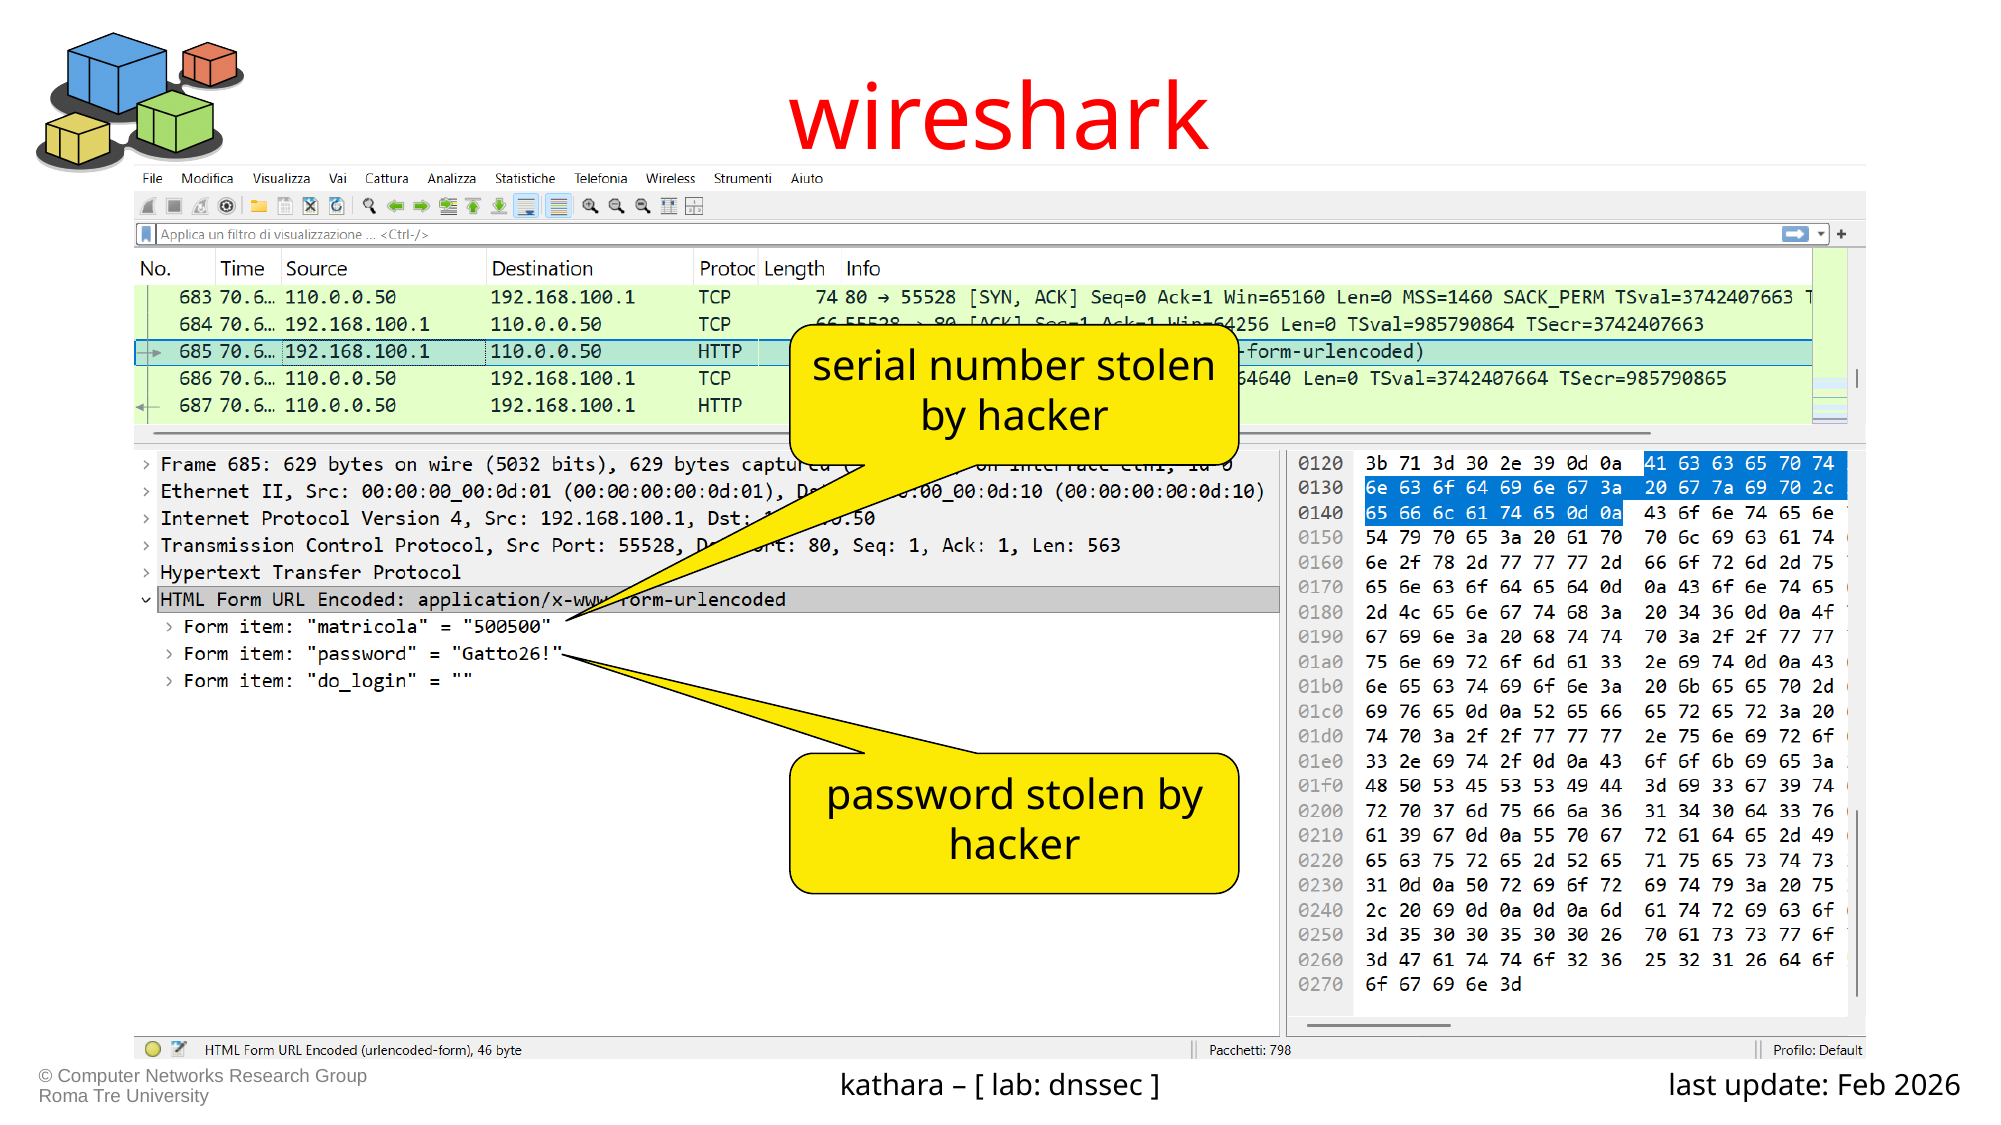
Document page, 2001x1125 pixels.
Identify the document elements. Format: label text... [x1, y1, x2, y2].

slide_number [1519, 1058, 1977, 1114]
footer kathara – [ lab: dnssec ] [511, 1065, 1489, 1114]
picture [36, 32, 99, 173]
title wireshark [99, 19, 1900, 207]
picture [134, 164, 1866, 1059]
